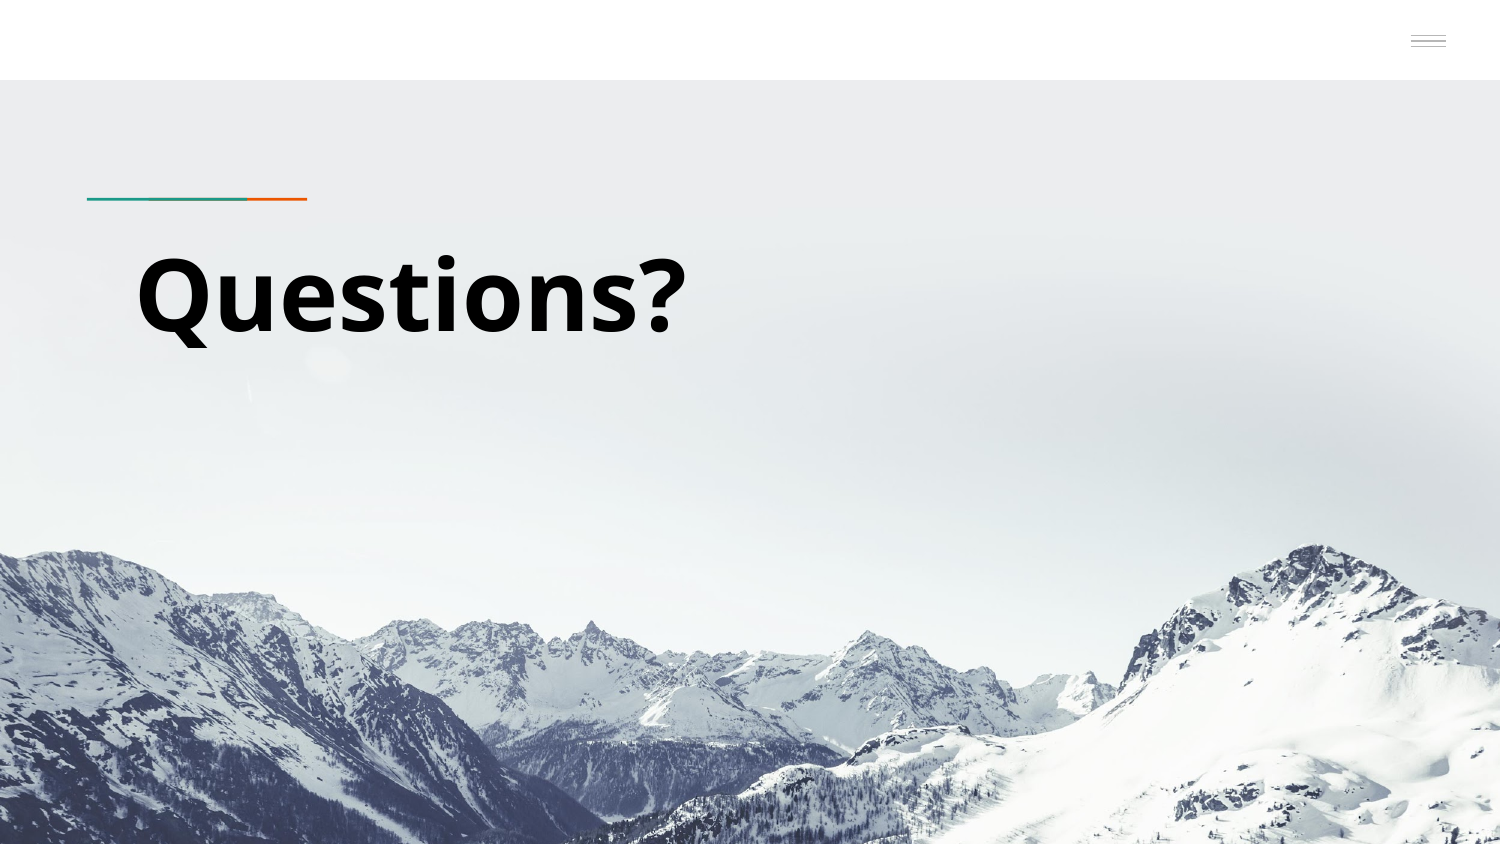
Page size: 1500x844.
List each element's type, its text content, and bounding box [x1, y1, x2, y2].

title Questions? [119, 216, 1381, 490]
picture [0, 80, 1500, 844]
